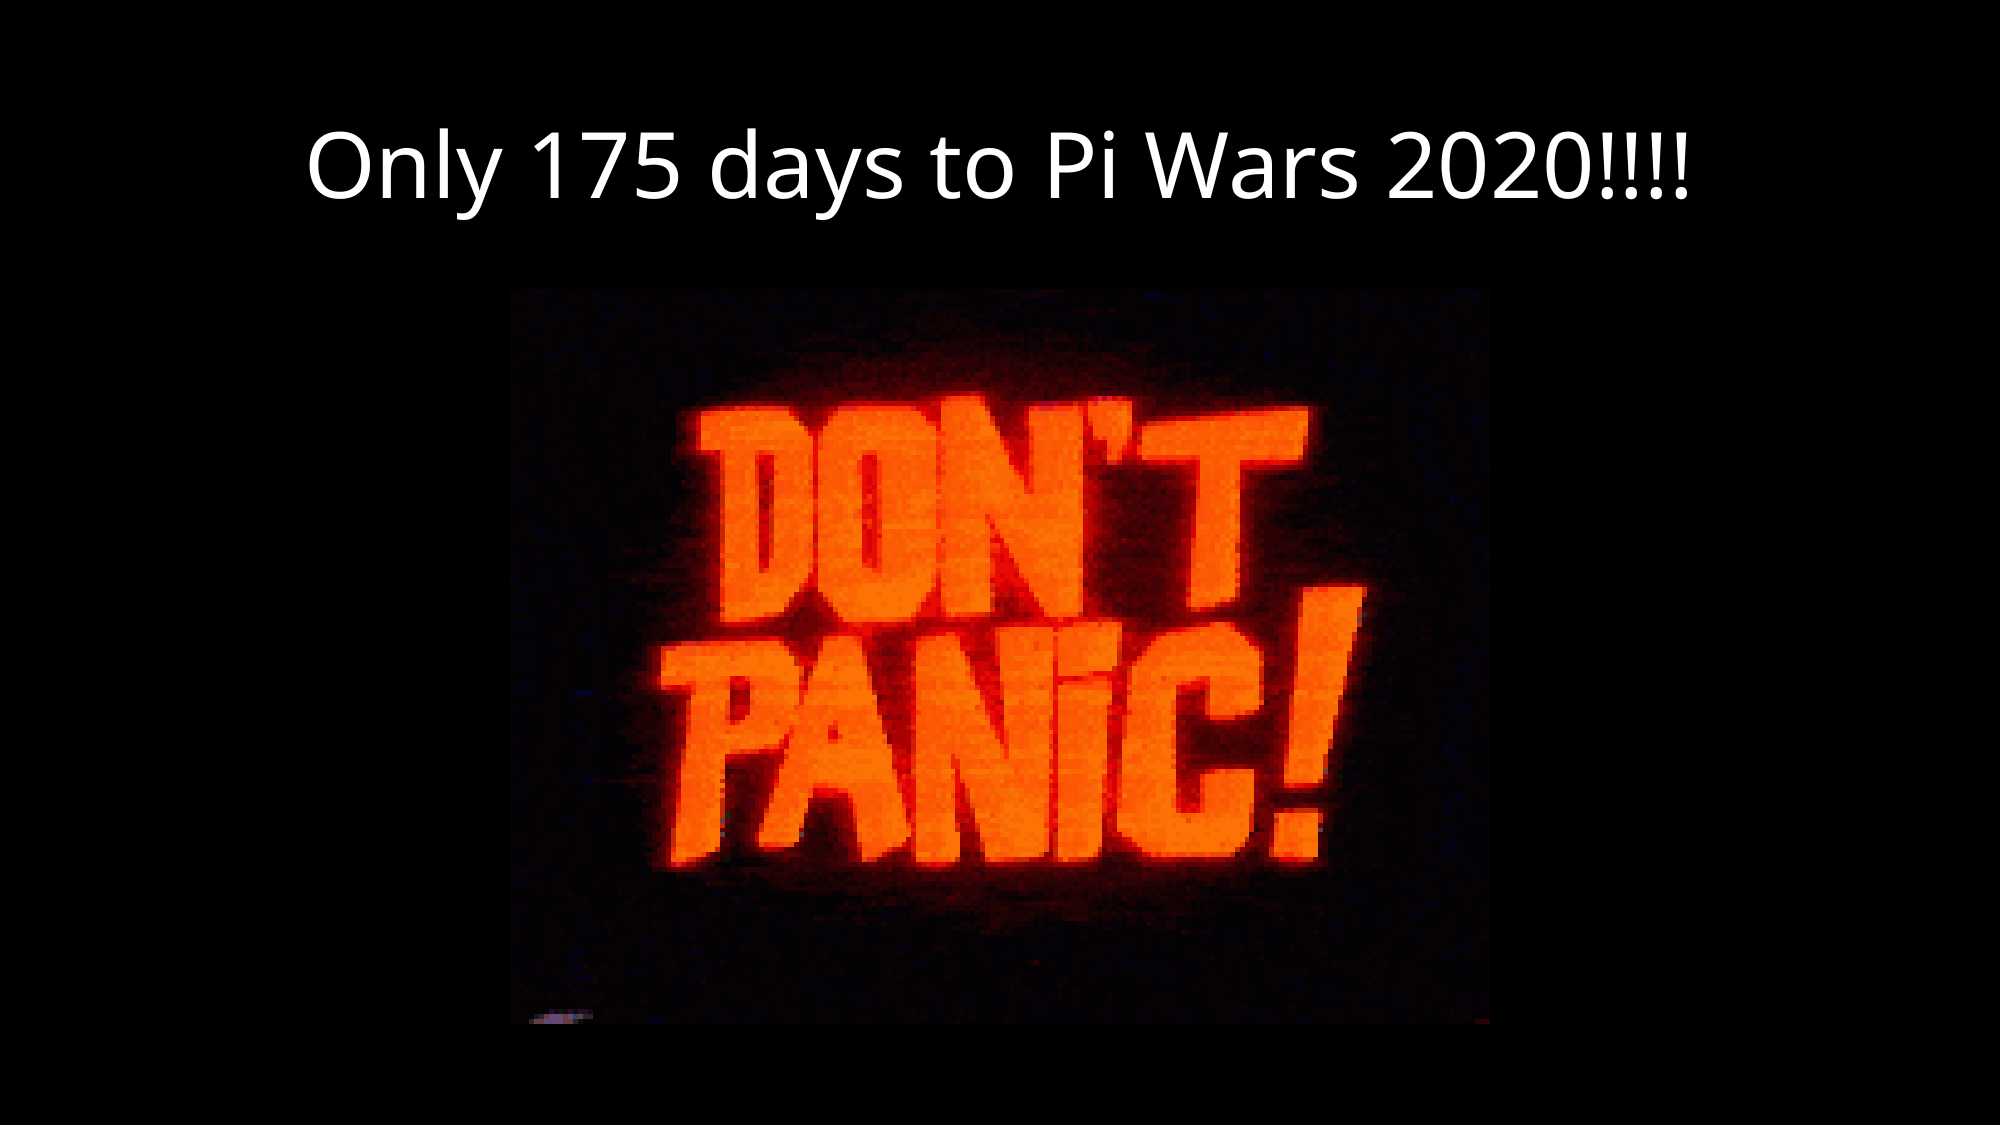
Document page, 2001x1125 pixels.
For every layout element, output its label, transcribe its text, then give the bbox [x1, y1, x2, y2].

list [510, 289, 1490, 1024]
title Only 175 days to Pi Wars 2020!!!! [137, 59, 1863, 278]
